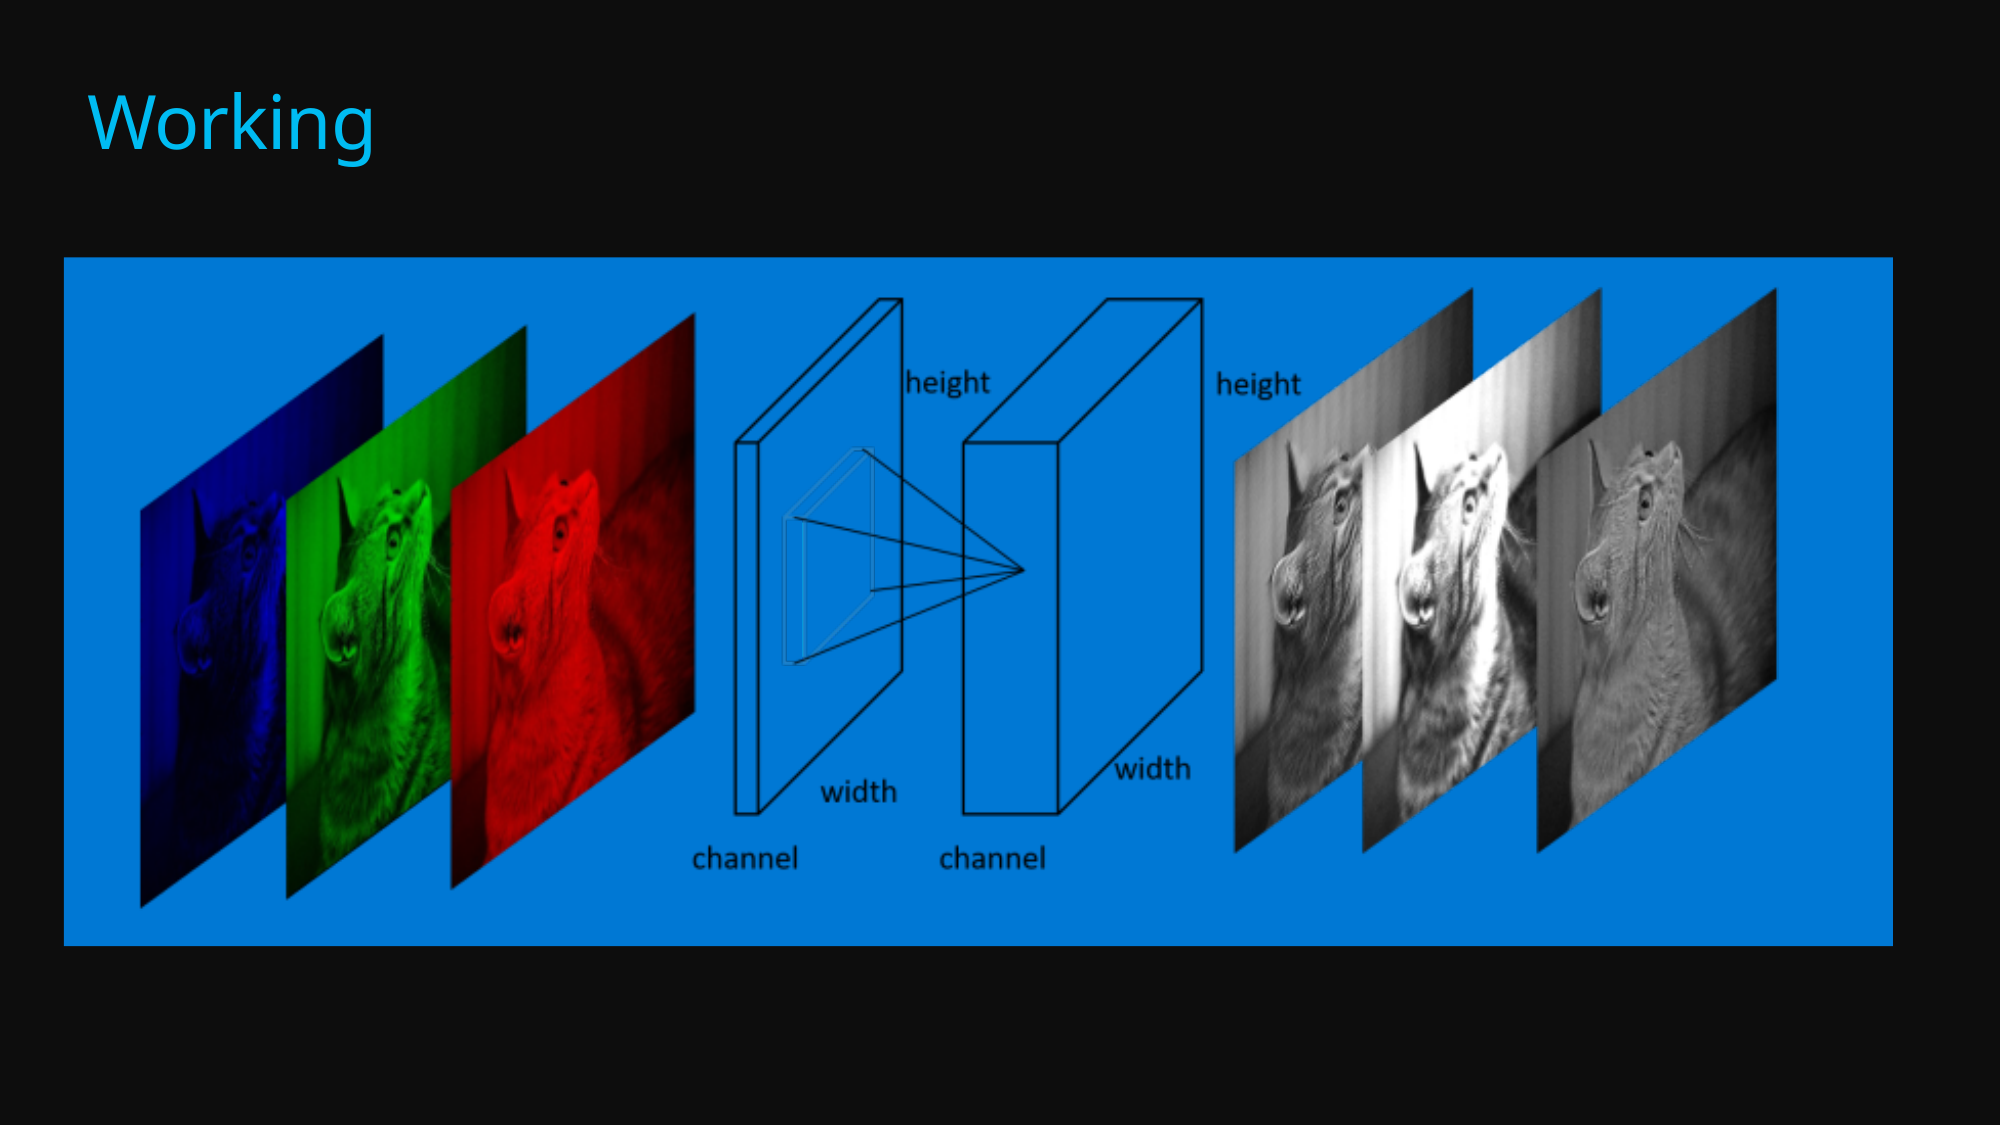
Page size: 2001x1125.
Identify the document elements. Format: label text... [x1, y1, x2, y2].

picture [138, 286, 1780, 912]
text_box [63, 257, 1894, 947]
title Working [87, 75, 1895, 166]
